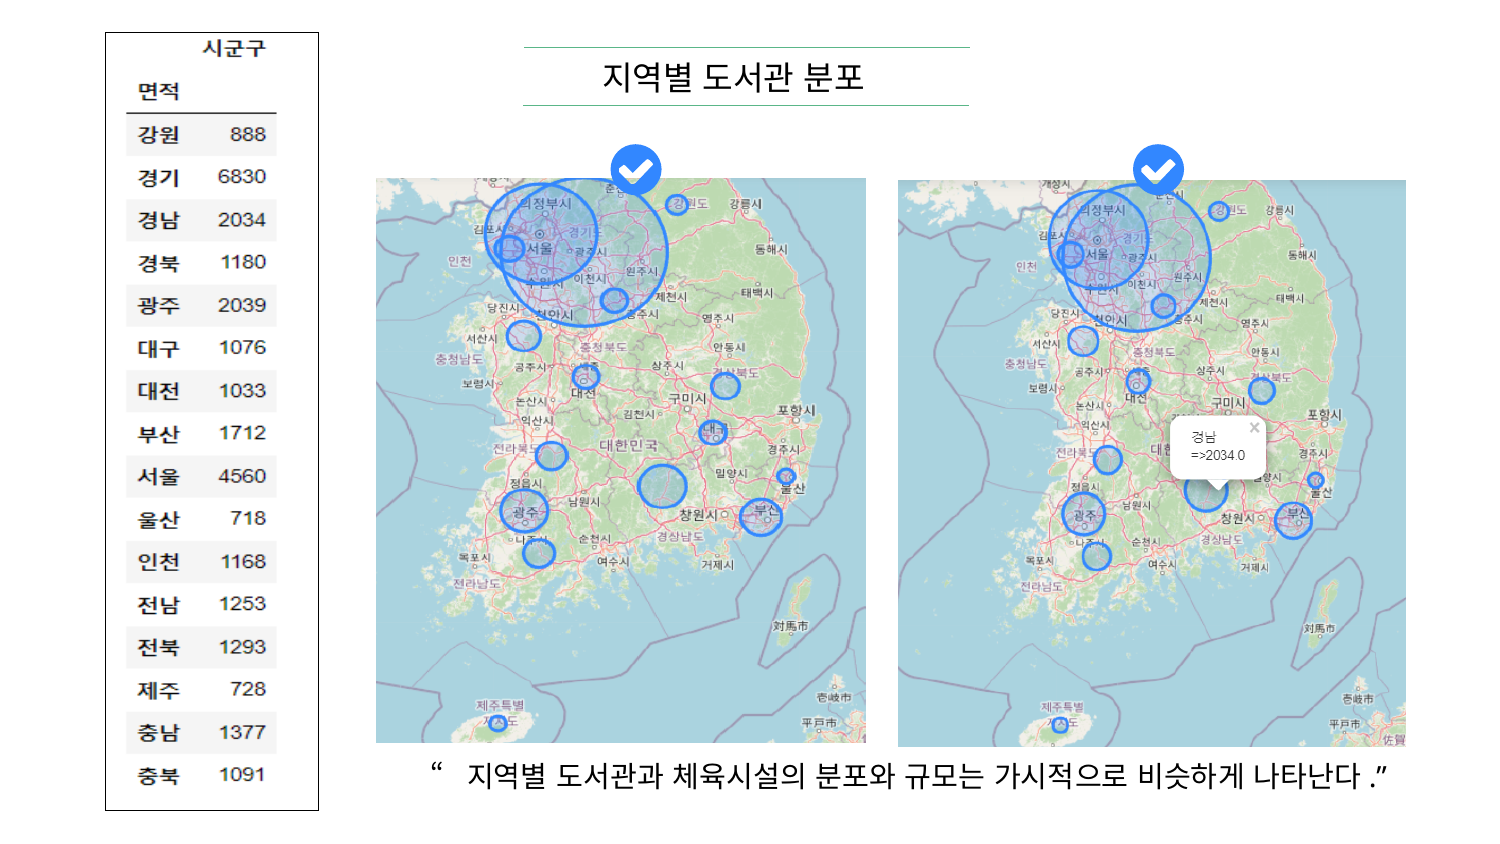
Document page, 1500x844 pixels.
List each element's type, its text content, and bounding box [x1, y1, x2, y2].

picture [376, 178, 866, 743]
text_box [610, 144, 662, 178]
picture [105, 32, 319, 811]
text_box “지역별 도서관과 체육시설의 분포와 규모는 가시적으로 비슷하게 나타난다.” [416, 751, 1500, 801]
text_box [1133, 144, 1185, 178]
picture [898, 178, 1406, 747]
text_box 지역별 도서관 분포 [587, 49, 1288, 105]
